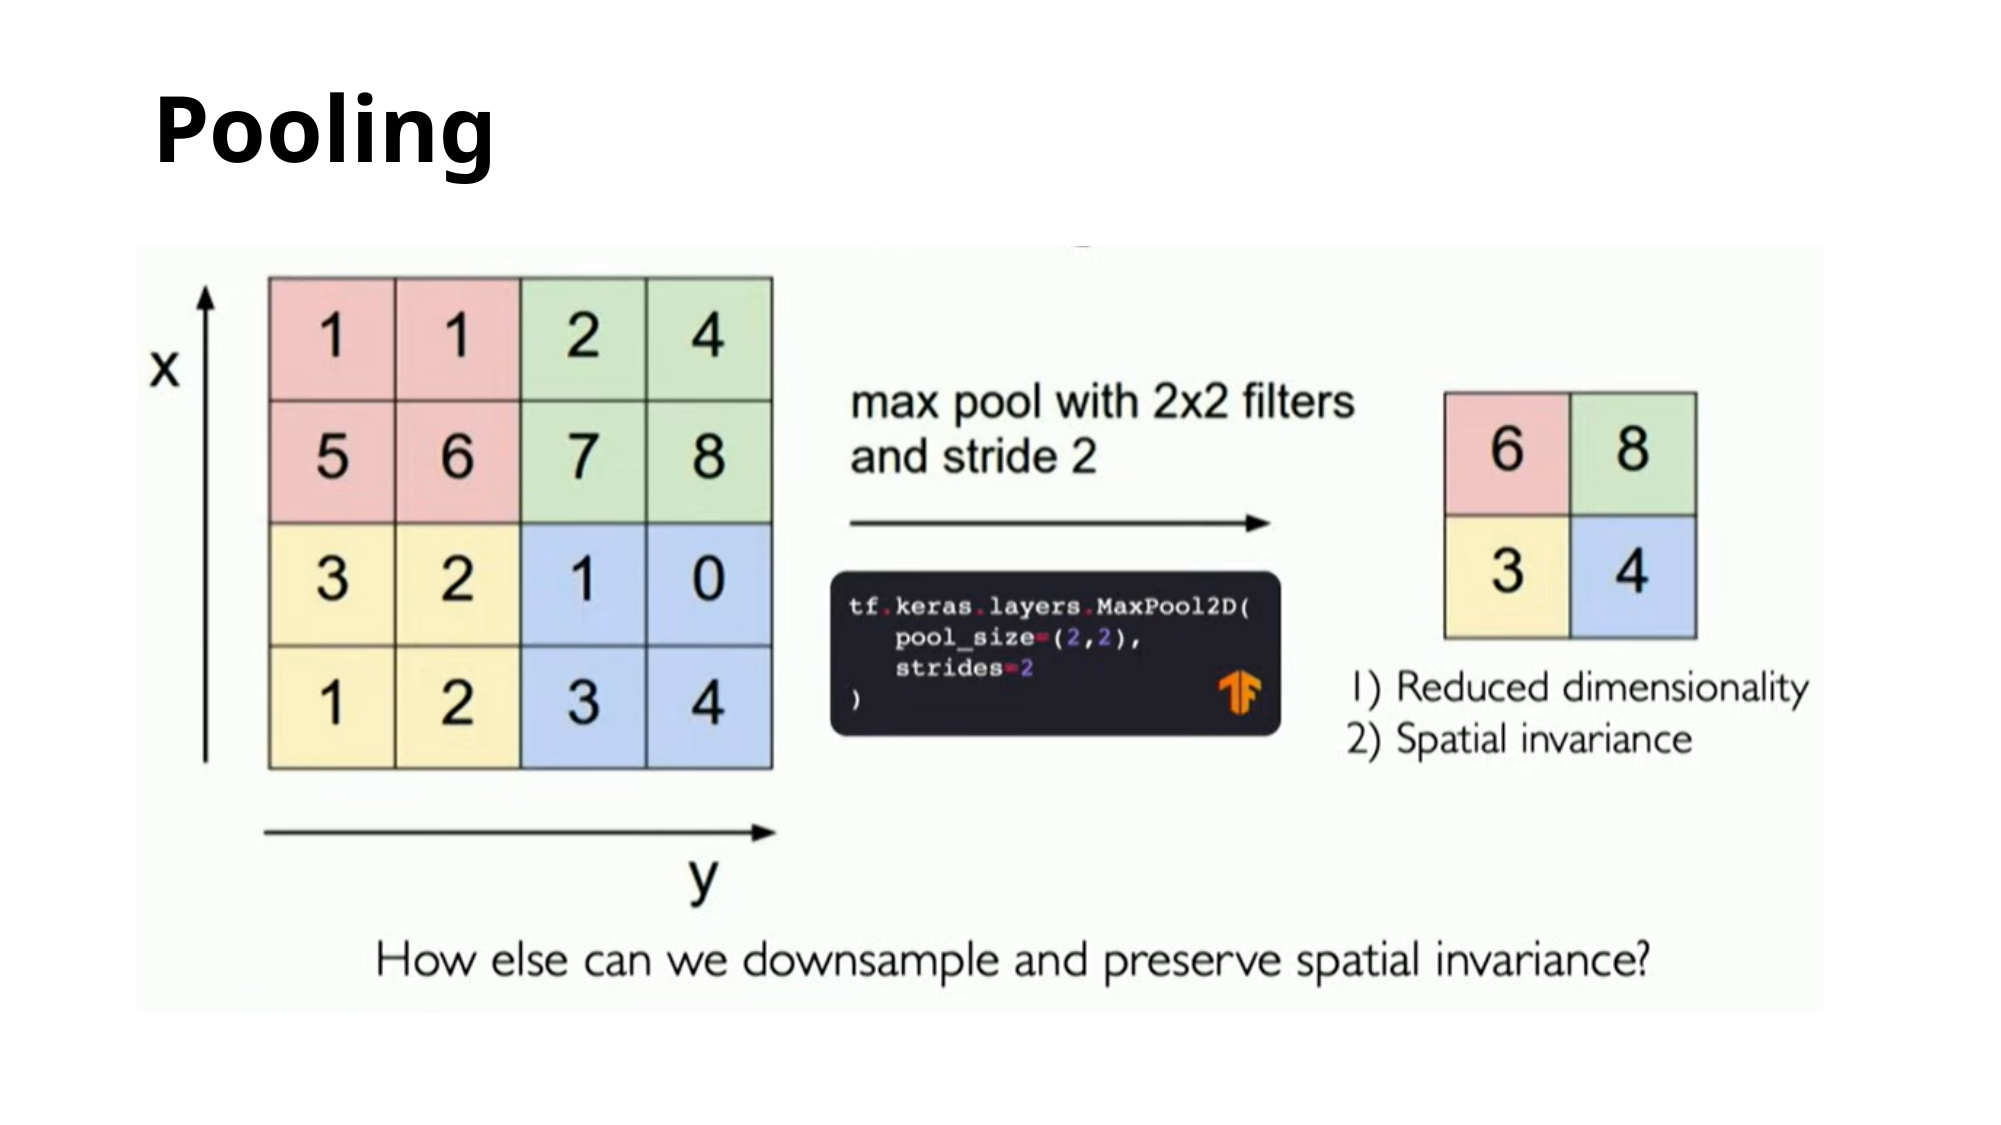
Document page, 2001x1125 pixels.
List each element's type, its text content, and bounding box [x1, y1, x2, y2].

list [137, 246, 1823, 1014]
title Pooling [137, 59, 1863, 206]
